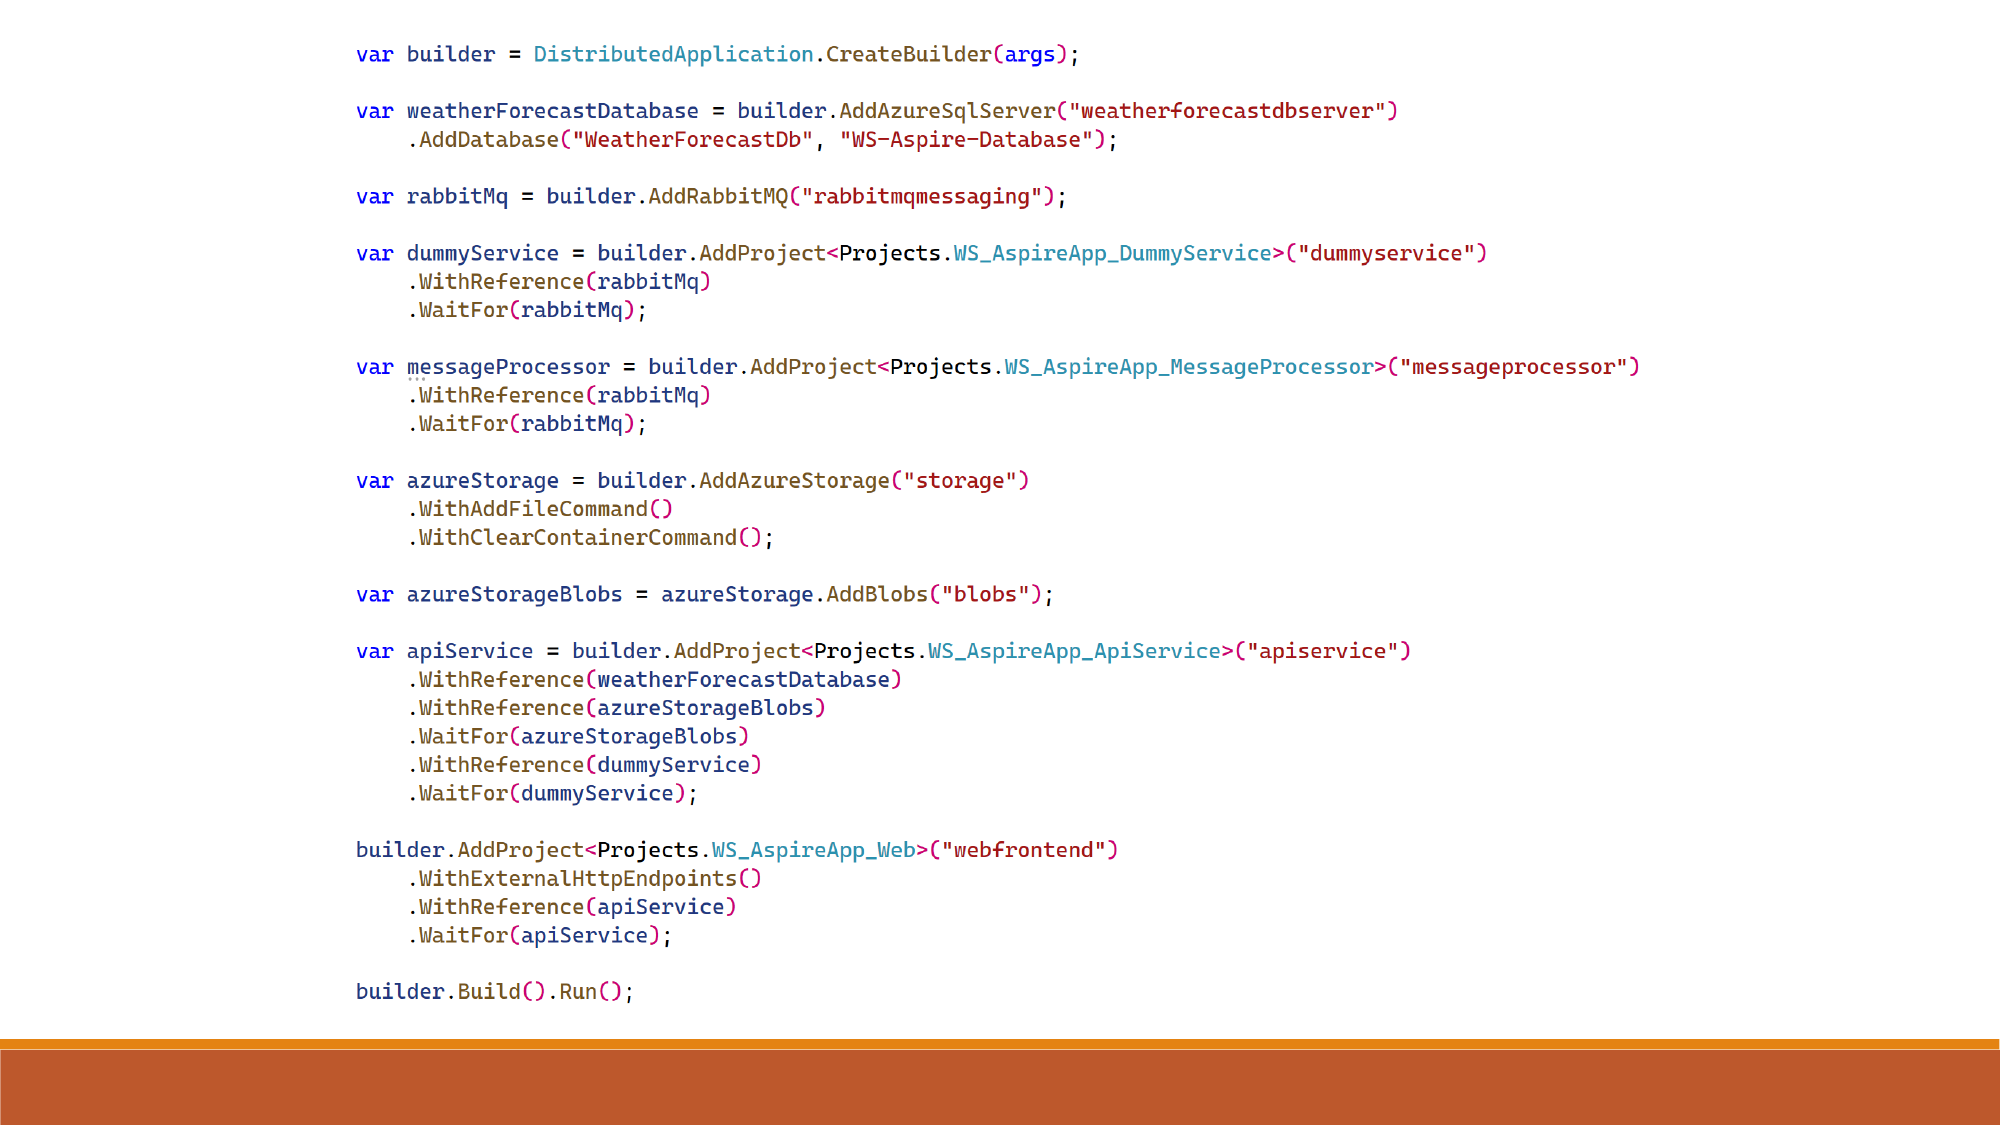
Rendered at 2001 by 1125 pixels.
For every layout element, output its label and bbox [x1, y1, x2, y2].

picture [348, 36, 1652, 1010]
